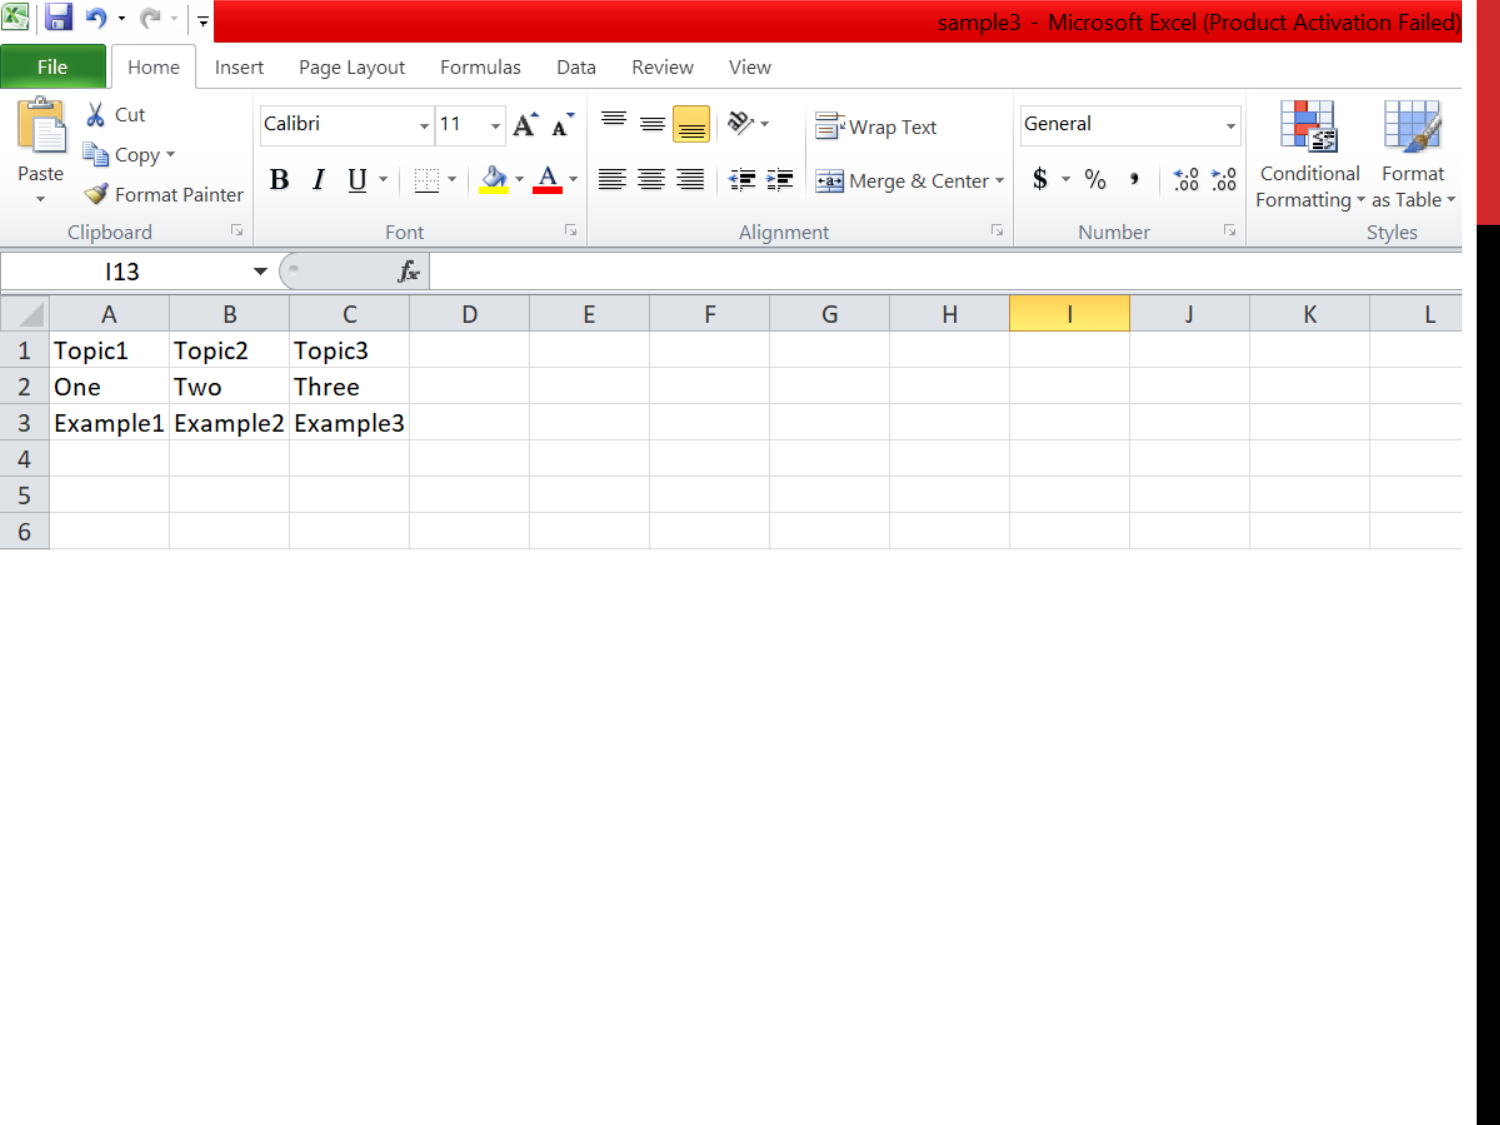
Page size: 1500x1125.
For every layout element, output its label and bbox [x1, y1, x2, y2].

picture [0, 0, 1463, 551]
